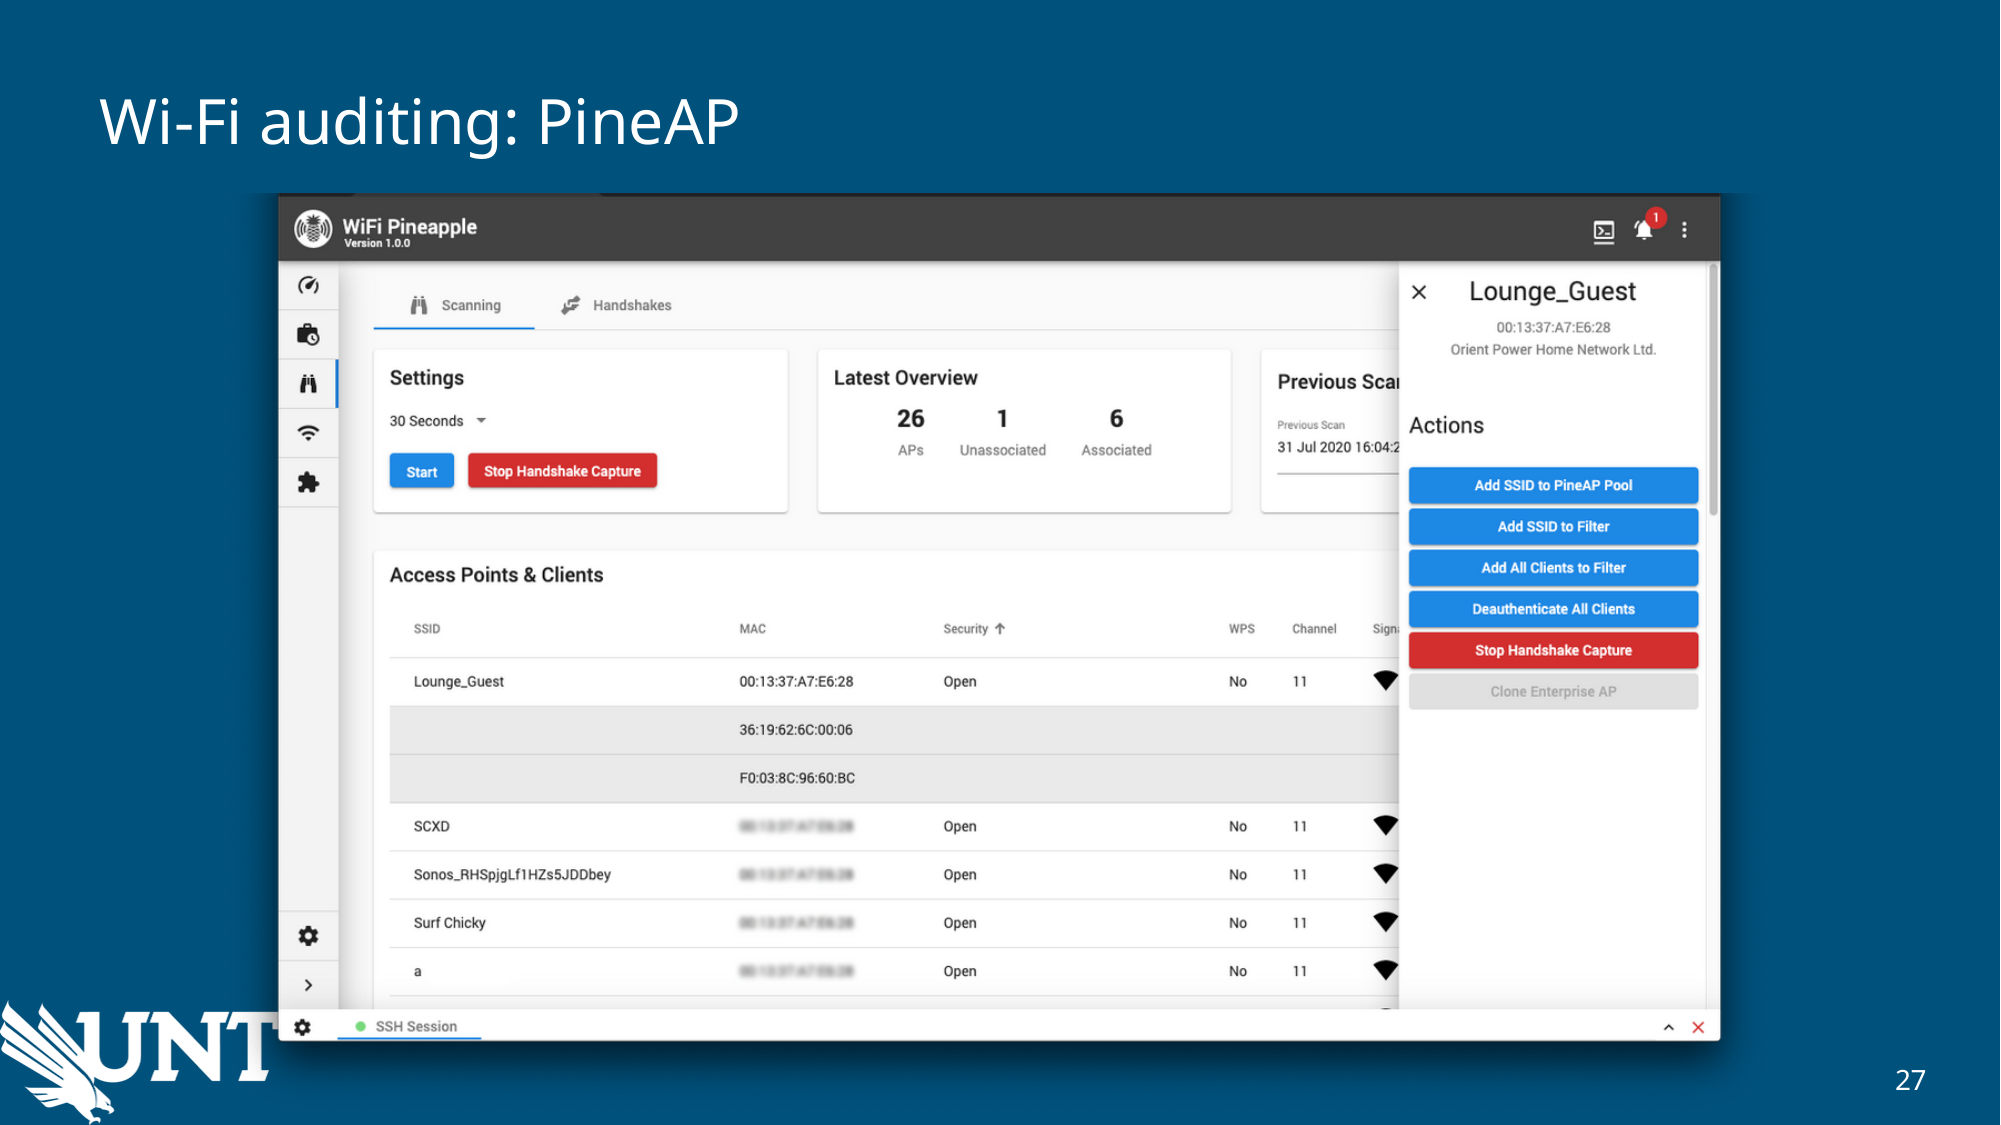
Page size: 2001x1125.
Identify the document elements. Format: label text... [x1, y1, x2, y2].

picture [227, 194, 1722, 1081]
picture [0, 1004, 114, 1125]
picture [39, 1006, 149, 1083]
title Wi-Fi auditing: PineAP [84, 67, 1916, 218]
slide_number 27 [1879, 1038, 2000, 1125]
picture [151, 1012, 229, 1081]
